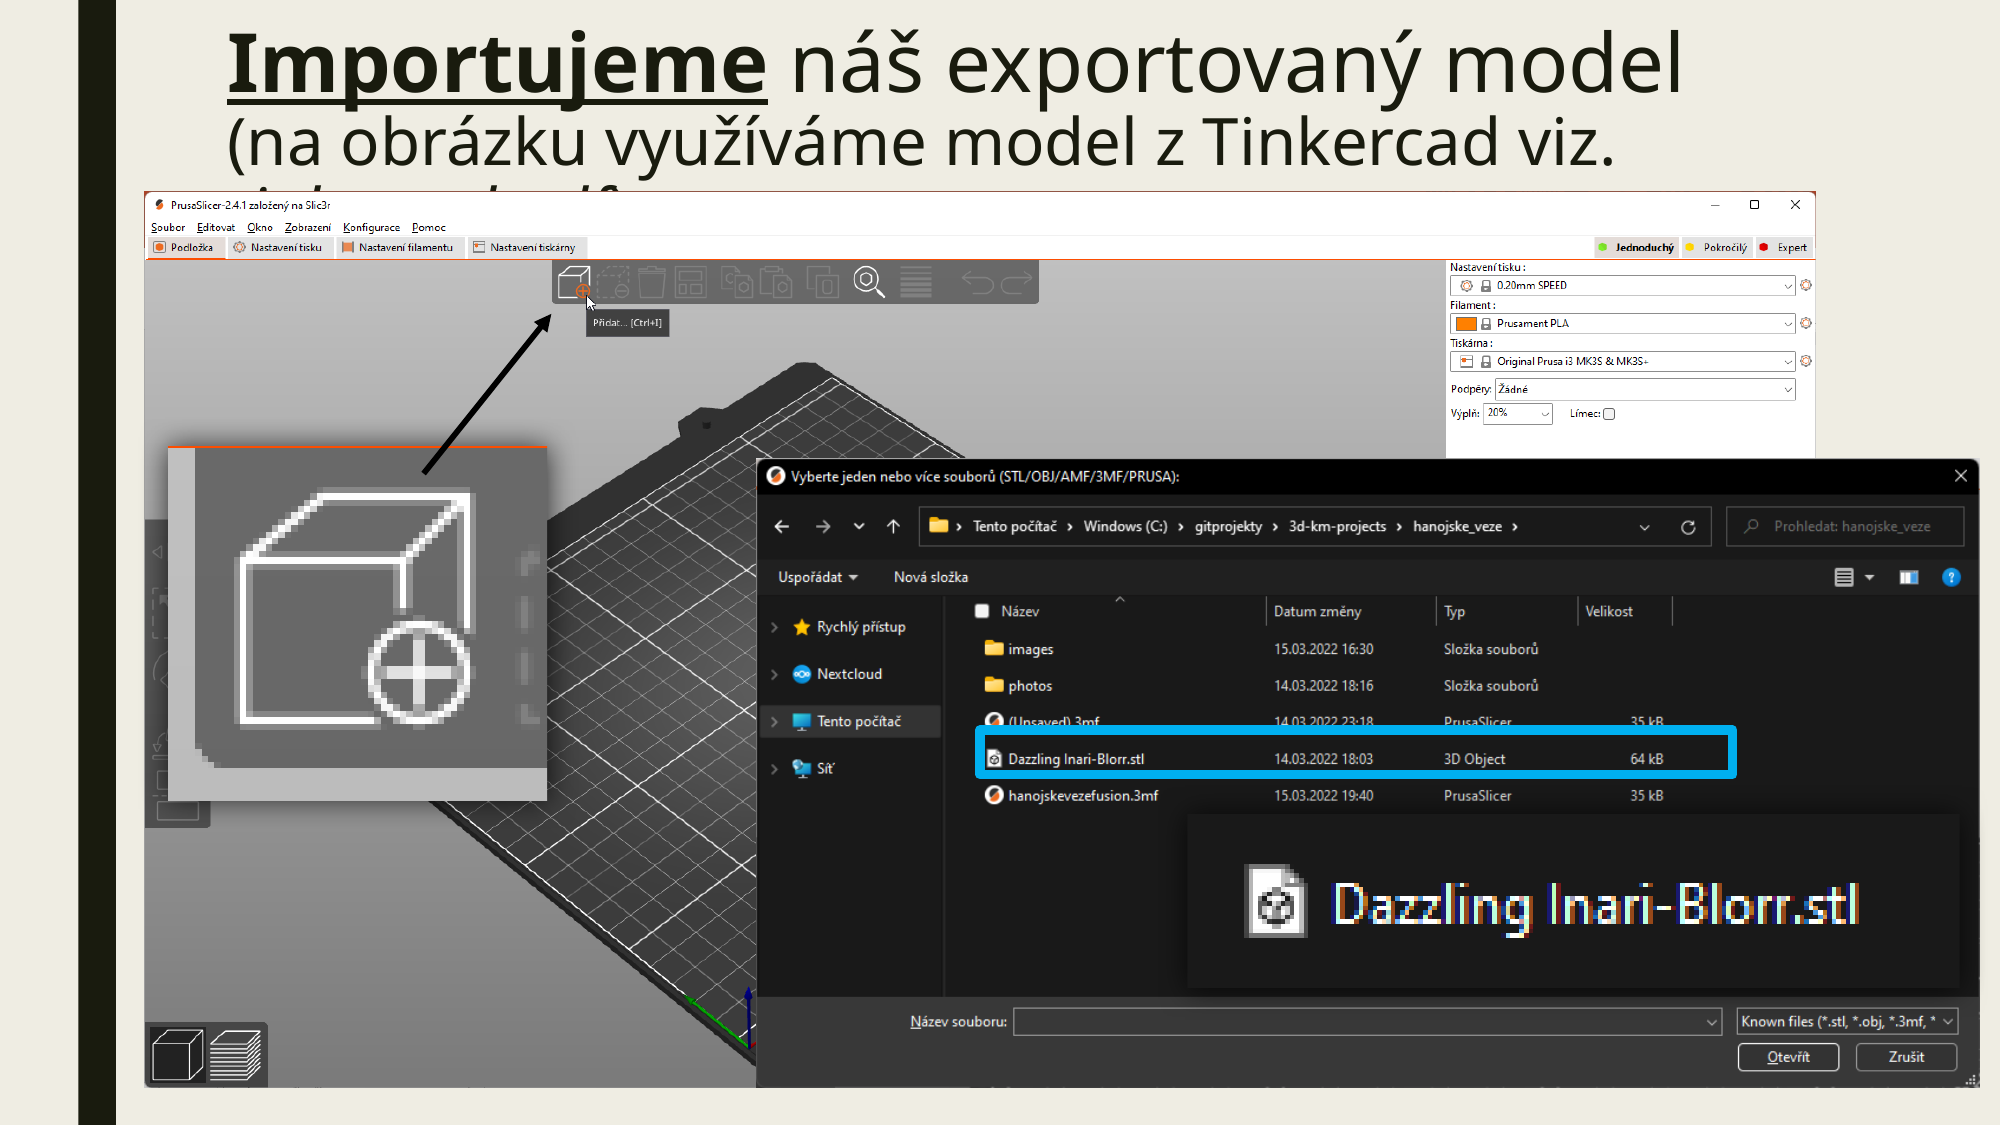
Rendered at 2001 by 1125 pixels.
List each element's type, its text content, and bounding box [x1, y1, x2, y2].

picture [144, 191, 1980, 1088]
title Importujeme náš exportovaný model (na obrázku využíváme model z Tinkercad viz. tinkercad.pdf) [212, 15, 1788, 191]
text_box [423, 313, 552, 474]
